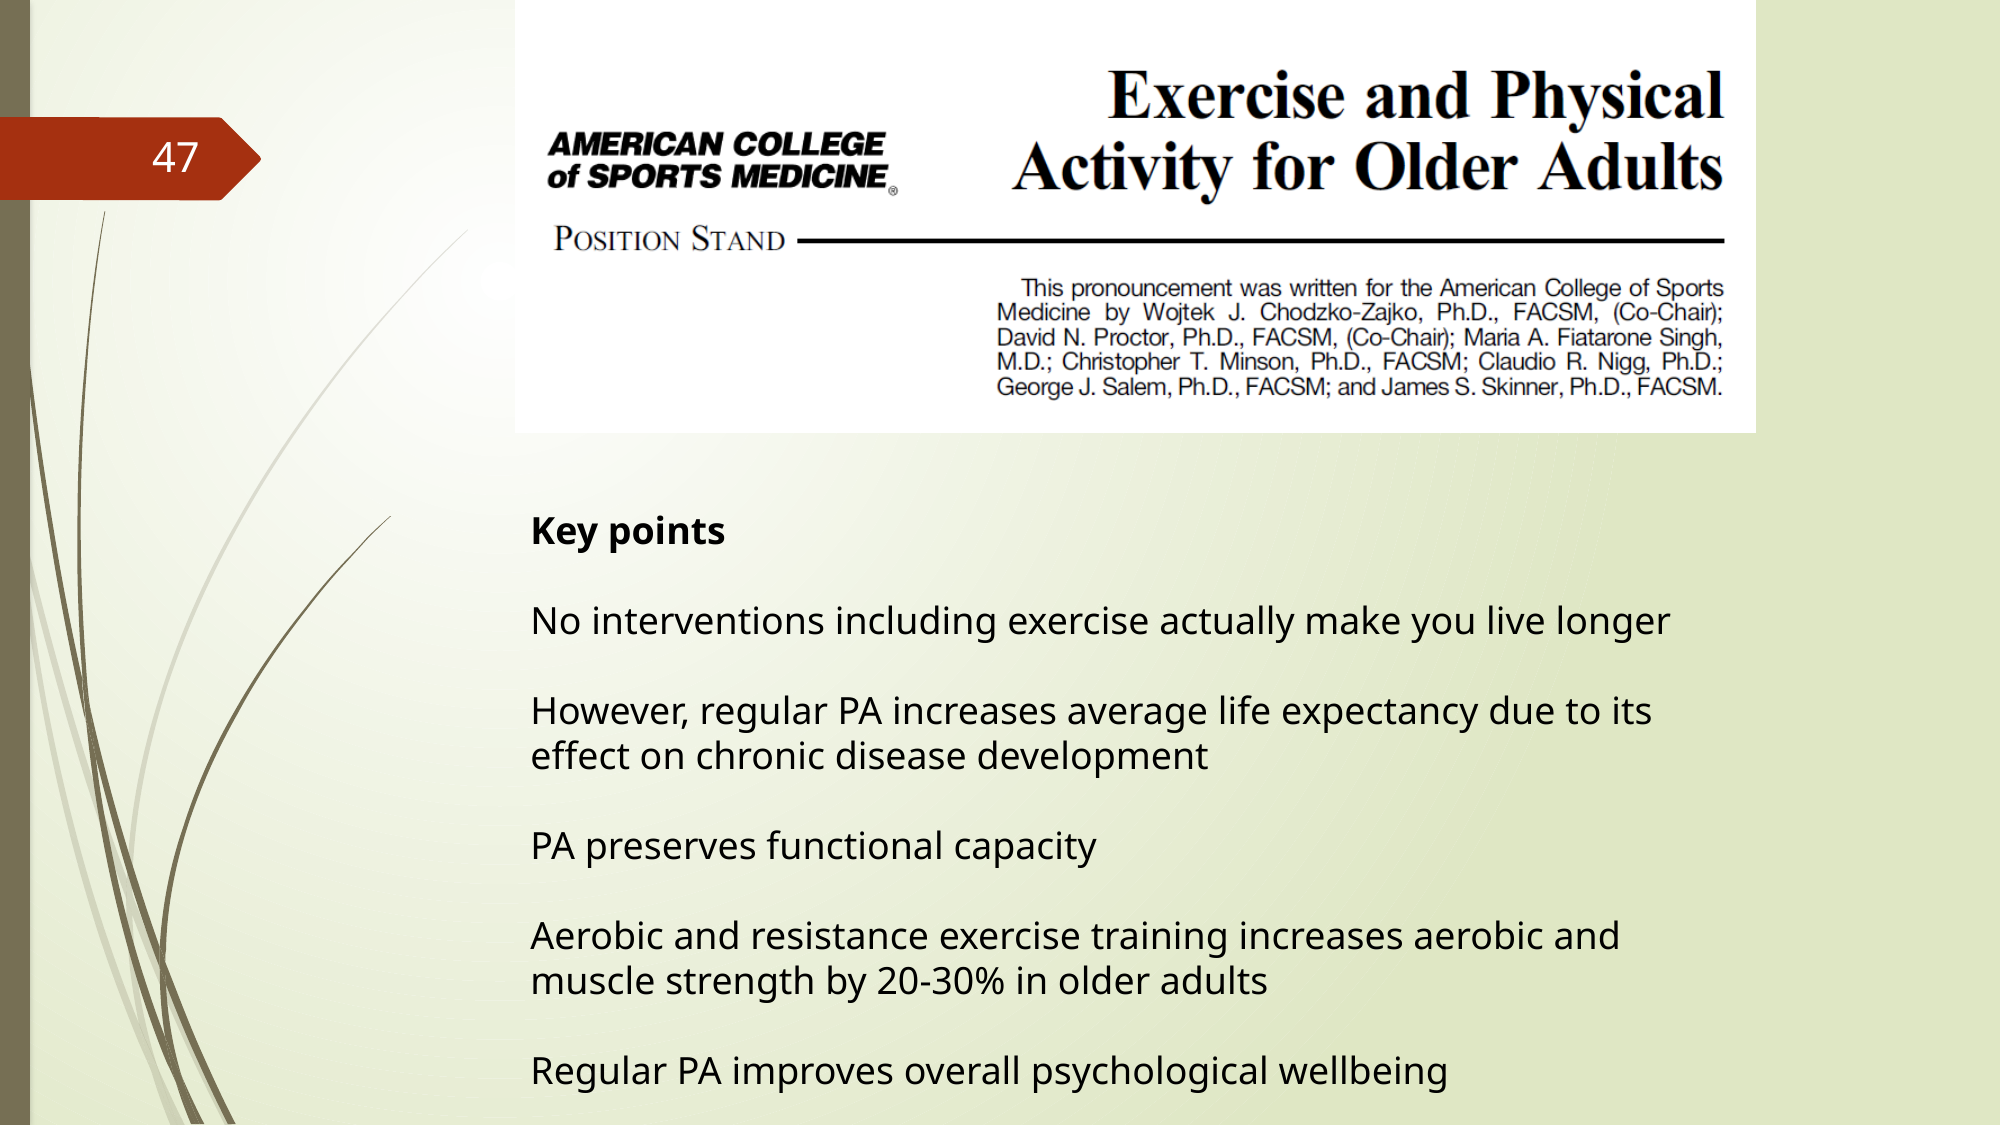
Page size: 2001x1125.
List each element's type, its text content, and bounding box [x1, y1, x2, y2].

picture [515, 0, 1757, 433]
slide_number 47 [87, 129, 216, 190]
text_box Key points No interventions including exercise actually make you live longer However, regular PA increases average life expectancy due to its effect on chronic disease development PA preserves functional capacity Aerobic and resistance exercise training increases aerobic and muscle strength by 20-30% in older adults Regular PA improves overall psychological wellbeing [515, 499, 1750, 1100]
